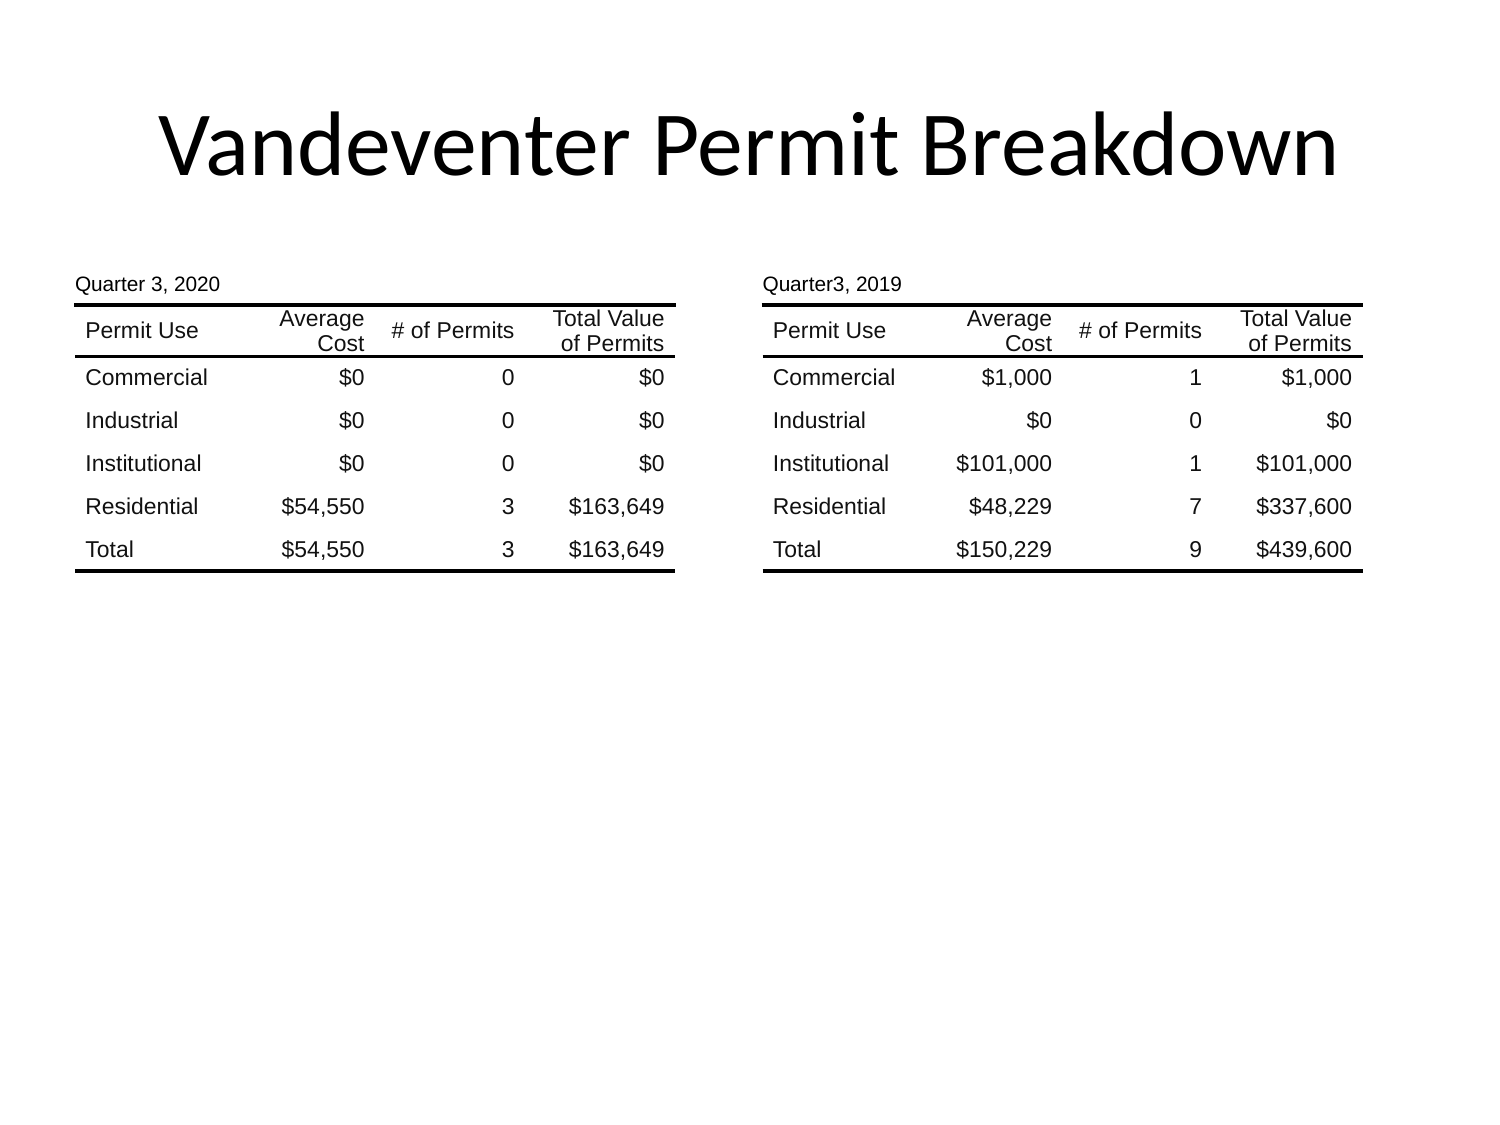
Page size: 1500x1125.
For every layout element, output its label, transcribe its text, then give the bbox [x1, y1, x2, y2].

table_cell $337,600 [1213, 485, 1363, 528]
table_cell $0 [525, 442, 675, 485]
table_cell Commercial [763, 358, 913, 399]
table_cell Total Value of Permits [525, 307, 675, 355]
table_cell 3 [375, 485, 525, 528]
table_cell Total [75, 528, 225, 569]
table_cell $0 [525, 399, 675, 442]
table_cell 0 [375, 442, 525, 485]
table_cell 7 [1063, 485, 1213, 528]
table_cell Total [763, 528, 913, 569]
table_cell 9 [1063, 528, 1213, 569]
table_cell $48,229 [913, 485, 1063, 528]
table_cell $150,229 [913, 528, 1063, 569]
table_cell $101,000 [913, 442, 1063, 485]
table_cell $101,000 [1213, 442, 1363, 485]
table_cell $163,649 [525, 528, 675, 569]
table_cell Average Cost [913, 307, 1063, 355]
table_cell $439,600 [1213, 528, 1363, 569]
table_cell 0 [375, 358, 525, 399]
table_cell $0 [525, 358, 675, 399]
table_cell $0 [225, 399, 375, 442]
table_cell 0 [1063, 399, 1213, 442]
table_cell Total Value of Permits [1213, 307, 1363, 355]
table_cell 1 [1063, 358, 1213, 399]
table_cell Residential [75, 485, 225, 528]
table_cell $0 [225, 442, 375, 485]
table_cell Institutional [75, 442, 225, 485]
table_cell Permit Use [75, 307, 225, 355]
table_cell $163,649 [525, 485, 675, 528]
table_cell Average Cost [225, 307, 375, 355]
table_cell # of Permits [375, 307, 525, 355]
table_cell 0 [375, 399, 525, 442]
table_cell Residential [763, 485, 913, 528]
table_cell $1,000 [913, 358, 1063, 399]
table_header Quarter3, 2019 [763, 263, 1362, 303]
table_cell # of Permits [1063, 307, 1213, 355]
table_cell $54,550 [225, 485, 375, 528]
table_cell 1 [1063, 442, 1213, 485]
table_cell $0 [913, 399, 1063, 442]
table_header Quarter 3, 2020 [76, 263, 674, 303]
title Vandeventer Permit Breakdown [75, 45, 1425, 233]
table_cell Institutional [763, 442, 913, 485]
table_cell $0 [1213, 399, 1363, 442]
table_cell $0 [225, 358, 375, 399]
table_cell $54,550 [225, 528, 375, 569]
table_cell 3 [375, 528, 525, 569]
table_cell Industrial [75, 399, 225, 442]
table_cell Commercial [75, 358, 225, 399]
table_cell $1,000 [1213, 358, 1363, 399]
table_cell Industrial [763, 399, 913, 442]
table_cell Permit Use [763, 307, 913, 355]
